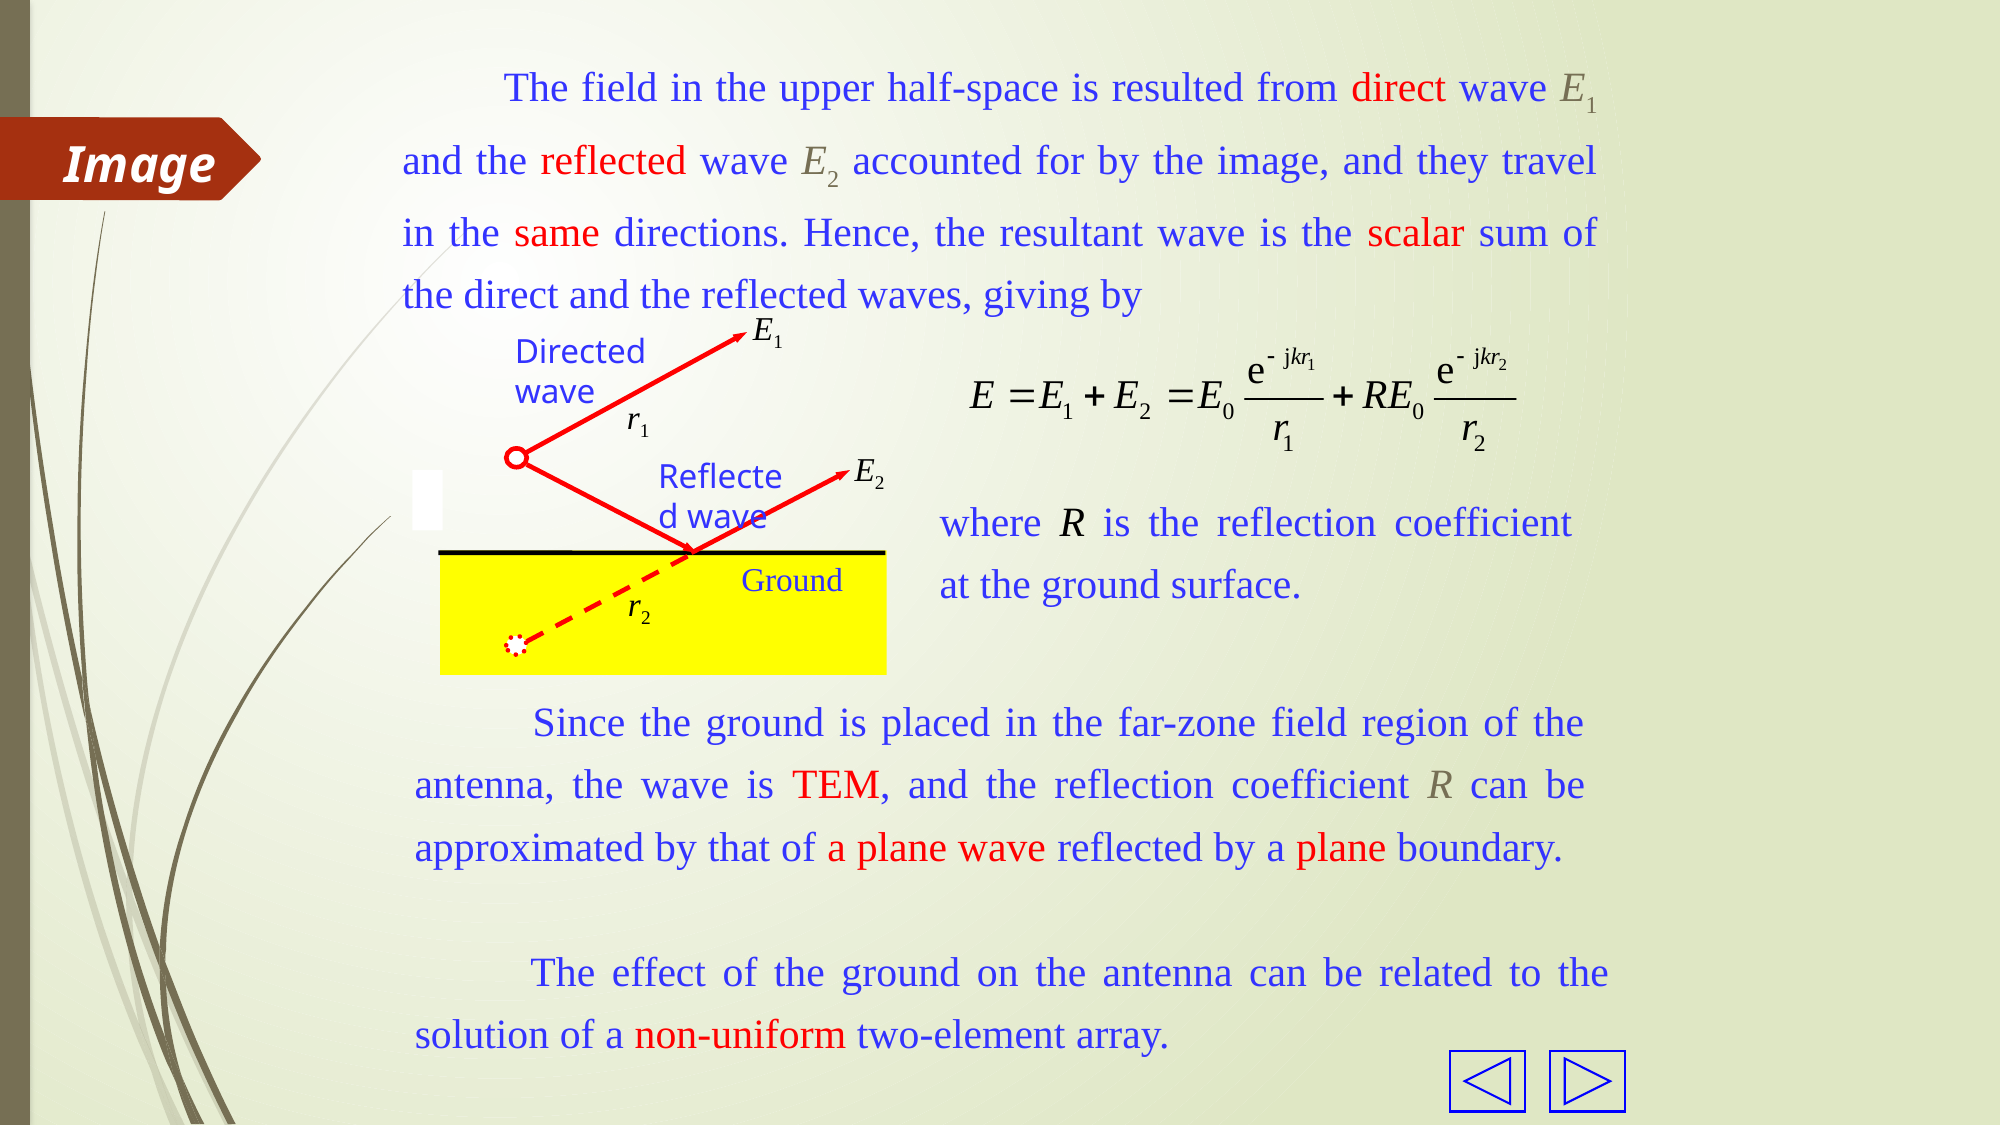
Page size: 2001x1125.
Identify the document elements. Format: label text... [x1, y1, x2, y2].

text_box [412, 299, 926, 676]
text_box The field in the upper half-space is resulted from direct wave E1 and the reflected wave E2 accounted for by the image, and they travel in the same directions. Hence, the resultant wave is the scalar sum of the direct and the reflected waves, giving by [387, 37, 1613, 325]
text_box Image [49, 124, 264, 200]
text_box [962, 337, 1526, 461]
text_box where R is the reflection coefficient at the ground surface. [929, 474, 1588, 615]
text_box The effect of the ground on the antenna can be related to the solution of a non-uniform two-element array. [399, 924, 1625, 1065]
text_box Since the ground is placed in the far-zone field region of the antenna, the wave is TEM, and the reflection coefficient R can be approximated by that of a plane wave reflected by a plane boundary. [399, 674, 1600, 924]
text_box [1449, 1050, 1525, 1112]
text_box [1549, 1050, 1625, 1112]
